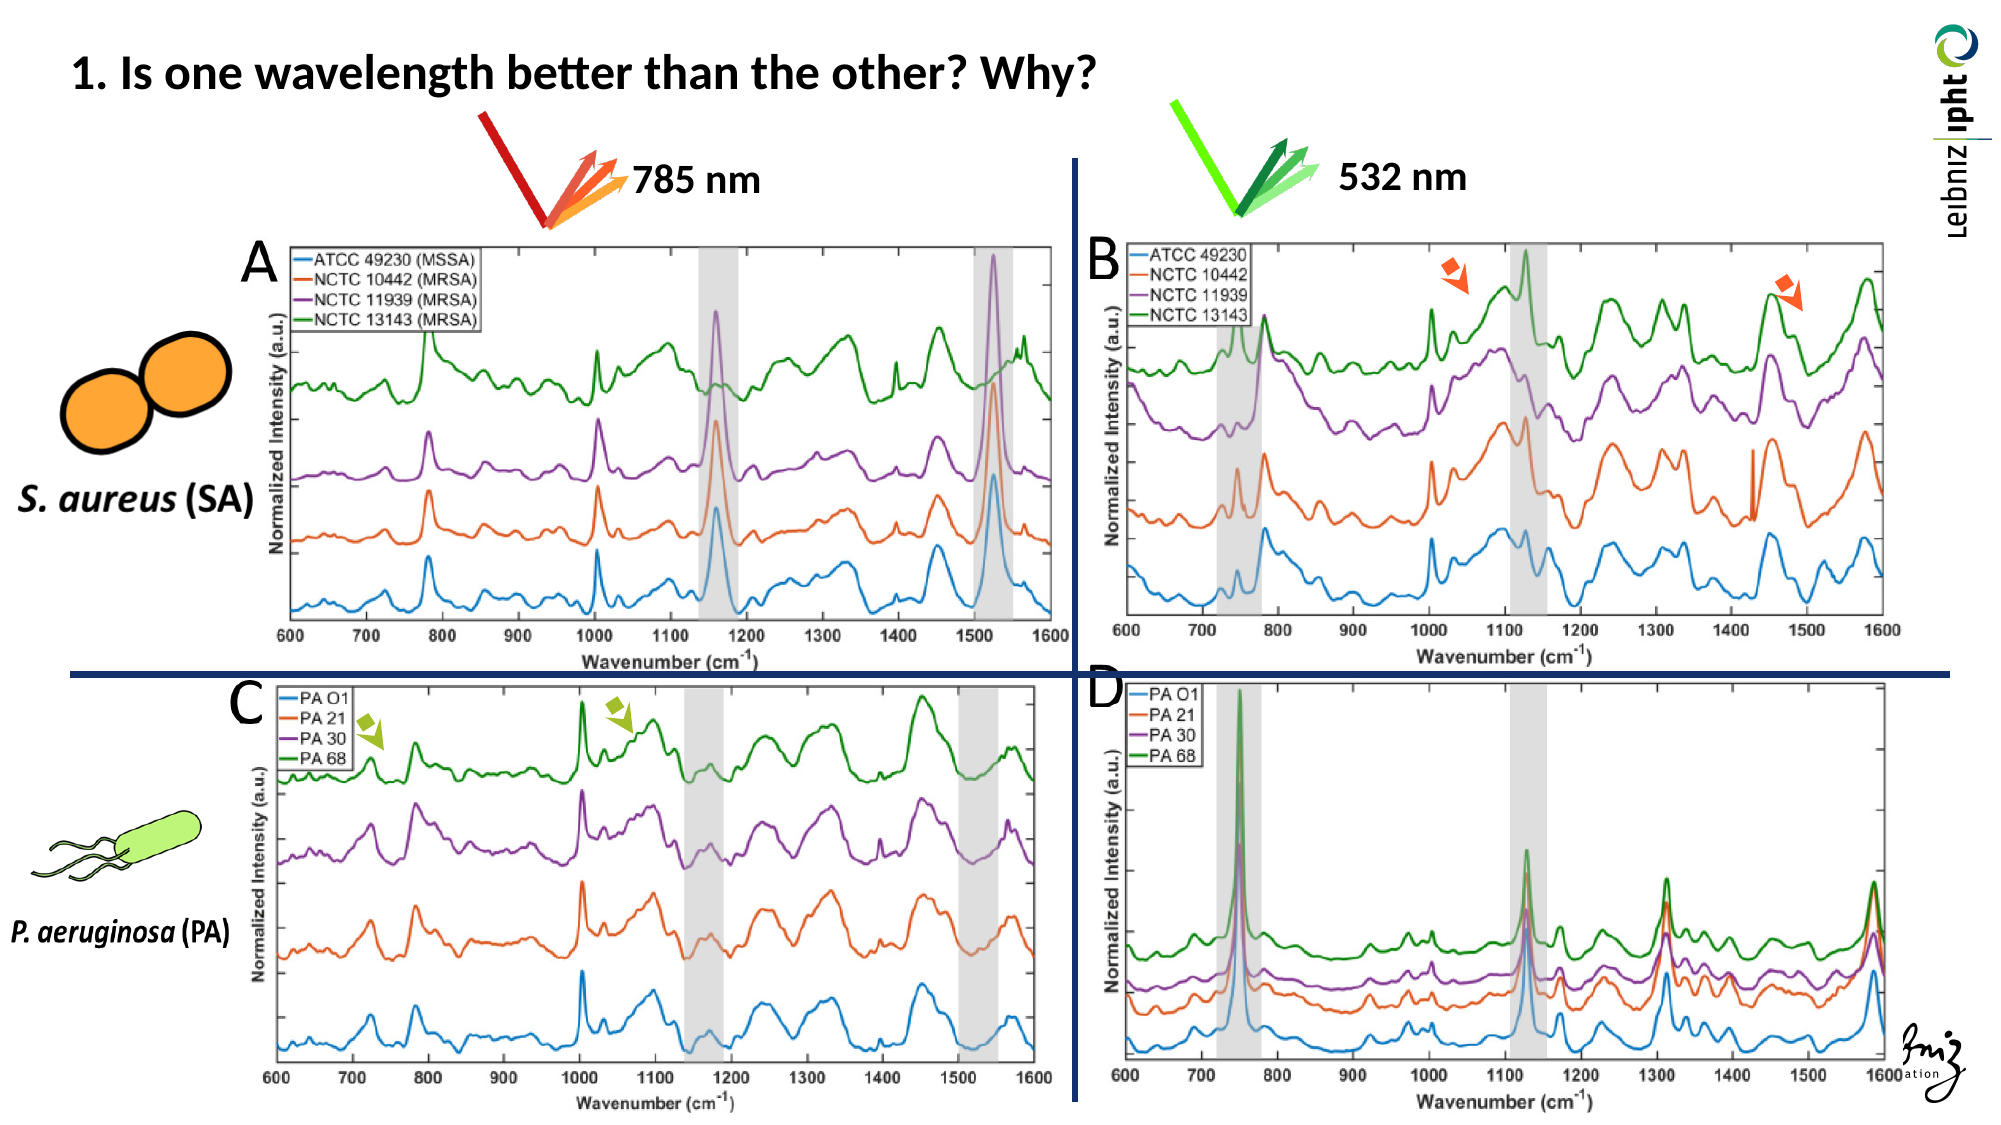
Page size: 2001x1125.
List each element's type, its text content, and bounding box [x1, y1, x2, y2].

picture [1168, 98, 1339, 219]
text_box 532 nm [1344, 148, 1469, 199]
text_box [1780, 277, 1804, 312]
picture [477, 110, 648, 231]
picture [1076, 236, 1903, 674]
picture [1934, 25, 1992, 237]
picture [0, 675, 1966, 1113]
picture [0, 236, 1074, 674]
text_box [1446, 260, 1470, 295]
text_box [361, 716, 385, 751]
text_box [611, 699, 634, 734]
text_box 785 nm [652, 151, 763, 202]
title 1. Is one wavelength better than the other? Why? [69, 39, 1895, 101]
